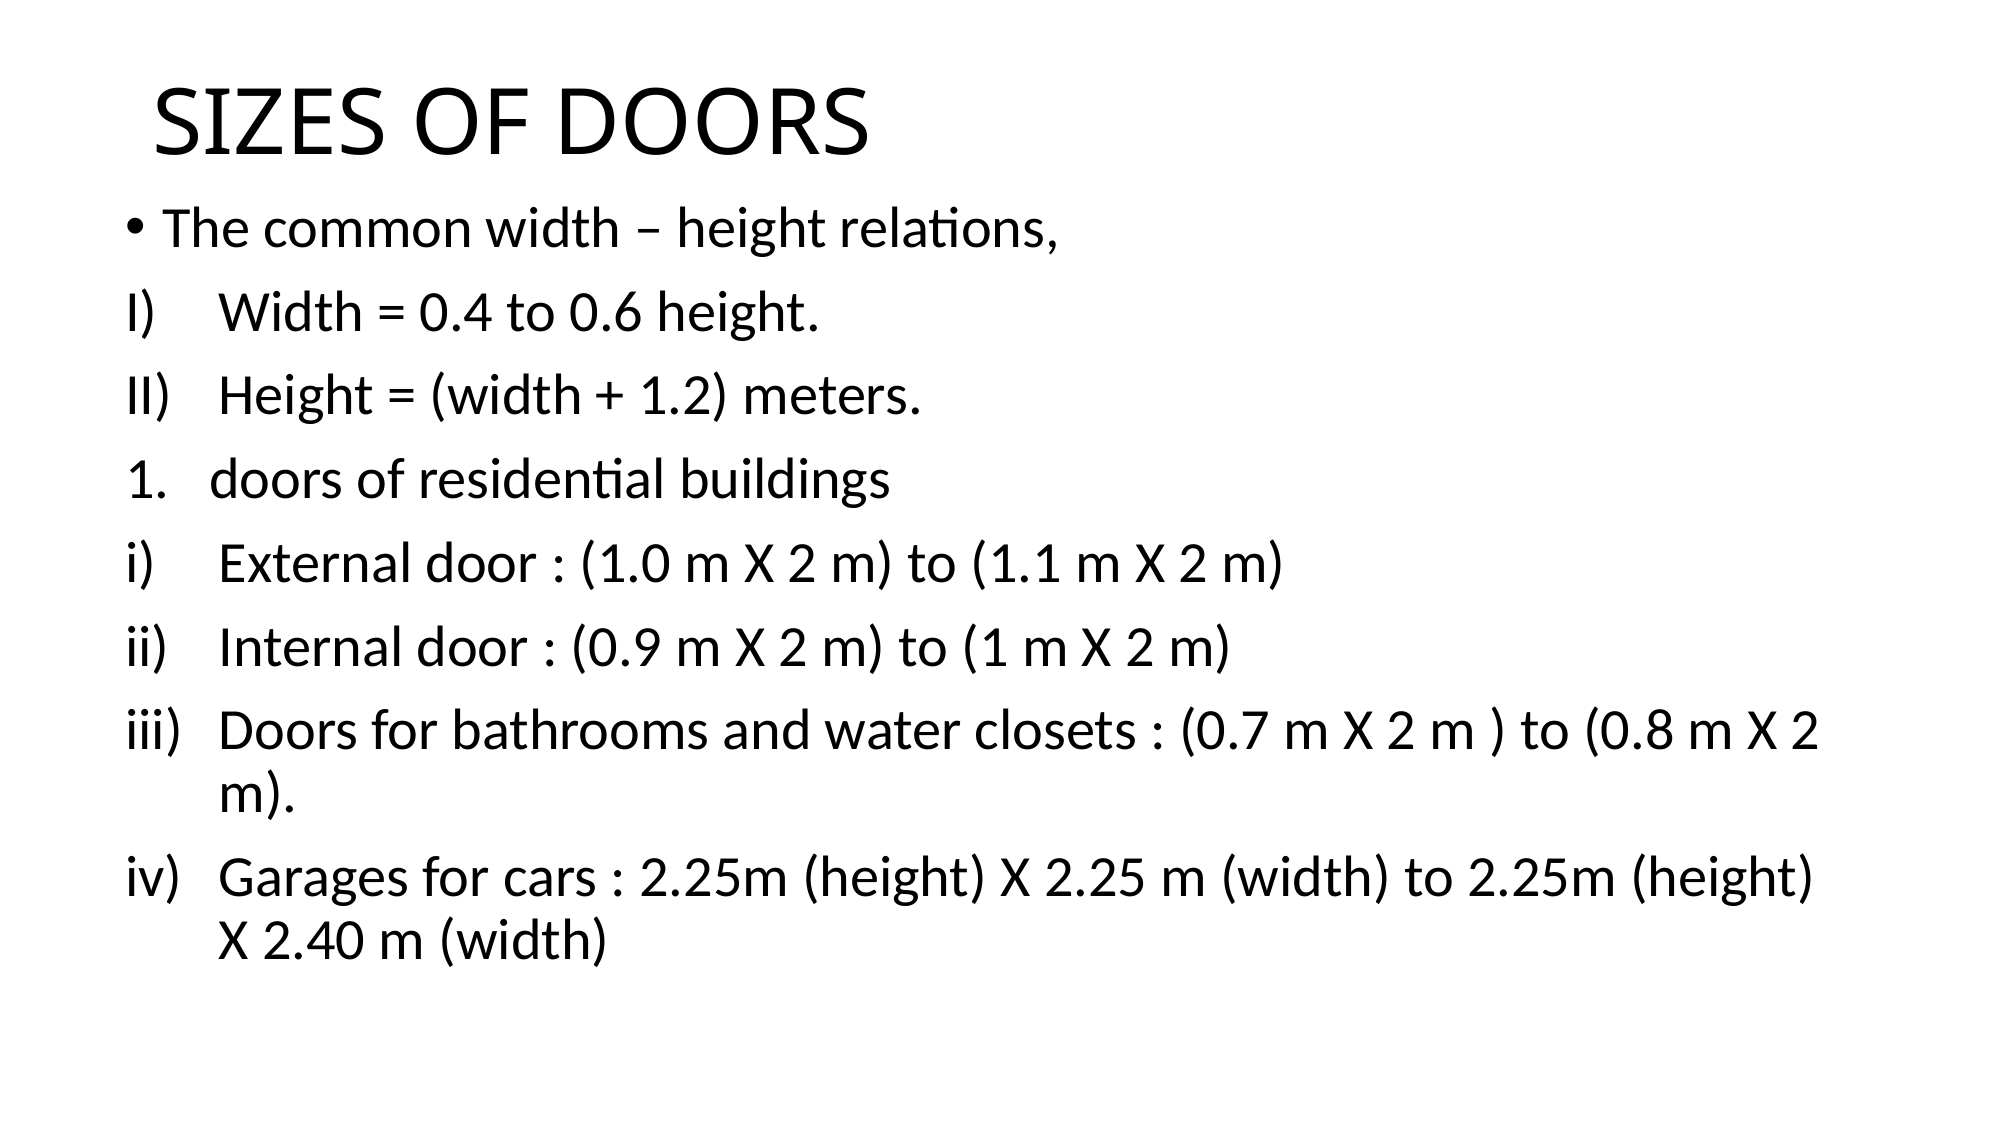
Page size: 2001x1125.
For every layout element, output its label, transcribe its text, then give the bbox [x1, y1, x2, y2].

title SIZES OF DOORS [137, 59, 1824, 189]
list The common width – height relations, Width = 0.4 to 0.6 height. Height = (width + 1.2) meters. doors of residential buildings External door : (1.0 m X 2 m) to (1.1 m X 2 m) Internal door : (0.9 m X 2 m) to (1 m X 2 m) Doors for bathrooms and water closets : (0.7 m X 2 m ) to (0.8 m X 2 m). Garages for cars : 2.25m (height) X 2.25 m (width) to 2.25m (height) X 2.40 m (width) [110, 189, 1863, 1014]
